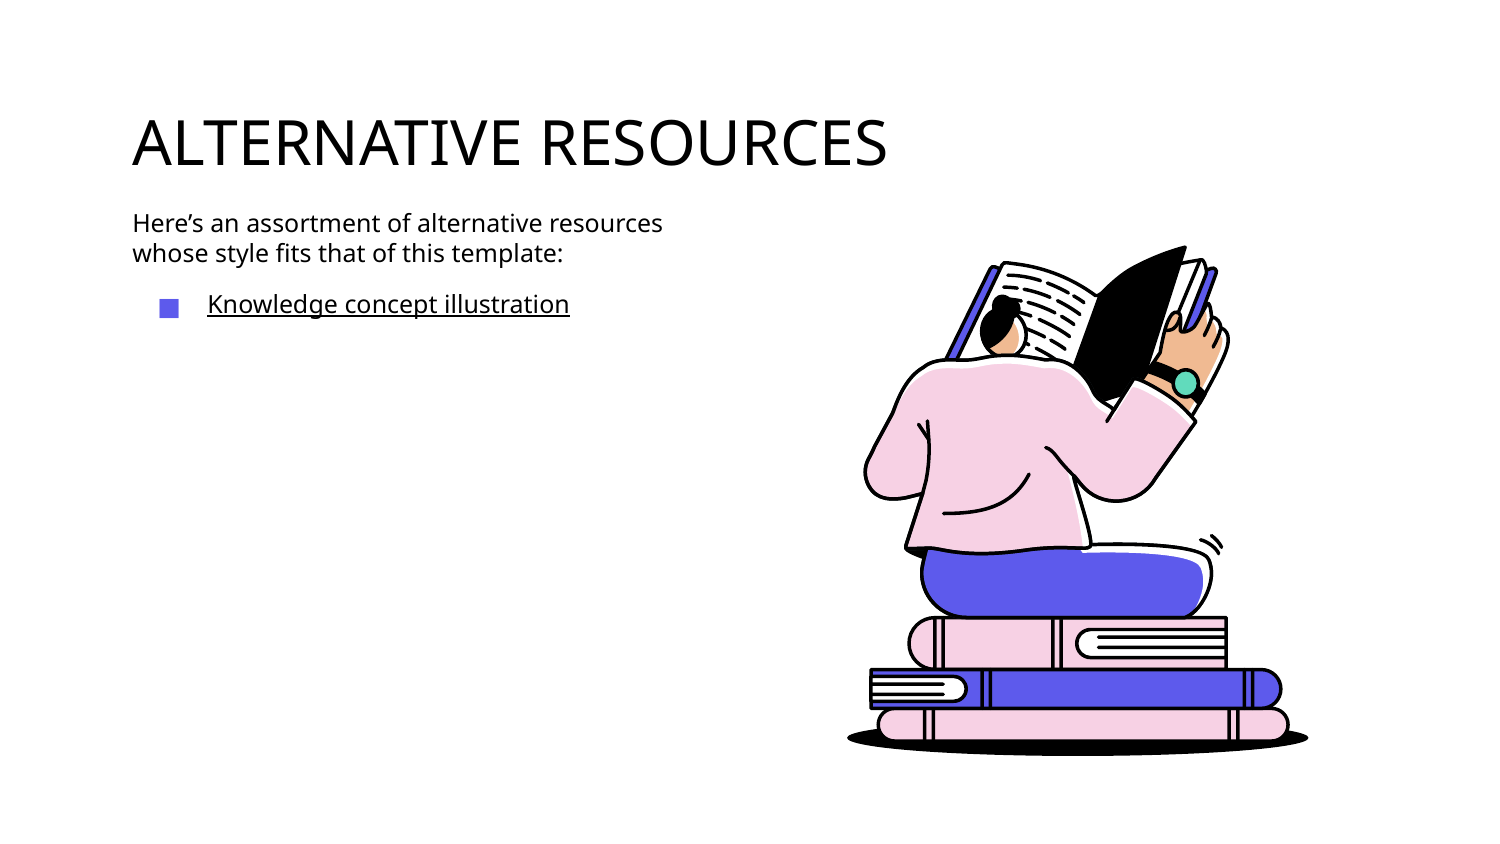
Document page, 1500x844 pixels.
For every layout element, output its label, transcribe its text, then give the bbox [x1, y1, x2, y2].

title ALTERNATIVE RESOURCES [117, 87, 1383, 193]
list Here’s an assortment of alternative resources whose style fits that of this template: Knowledge concept illustration [117, 192, 750, 336]
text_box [846, 245, 1309, 757]
